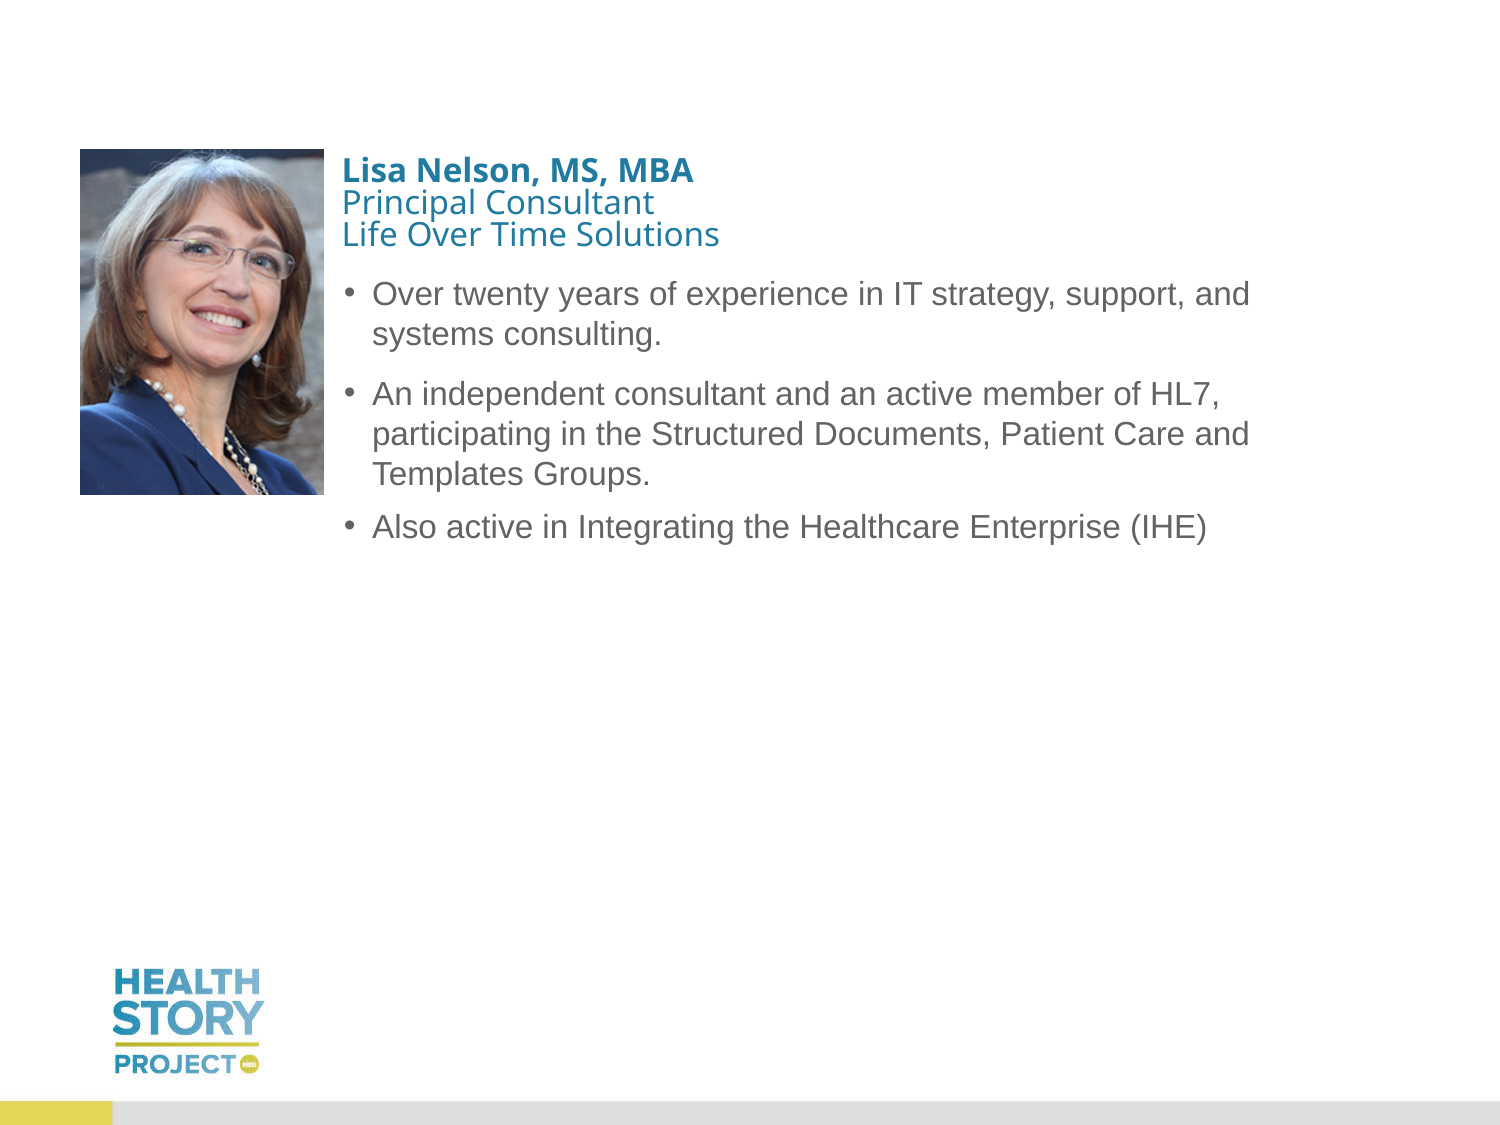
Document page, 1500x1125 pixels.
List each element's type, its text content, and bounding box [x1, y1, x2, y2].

text_box Over twenty years of experience in IT strategy, support, and systems consulting. An independent consultant and an active member of HL7, participating in the Structured Documents, Patient Care and Templates Groups. Also active in Integrating the Healthcare Enterprise (IHE) [329, 264, 1372, 553]
text_box Lisa Nelson, MS, MBA Principal Consultant Life Over Time Solutions [341, 149, 875, 264]
picture [0, 0, 1500, 1125]
